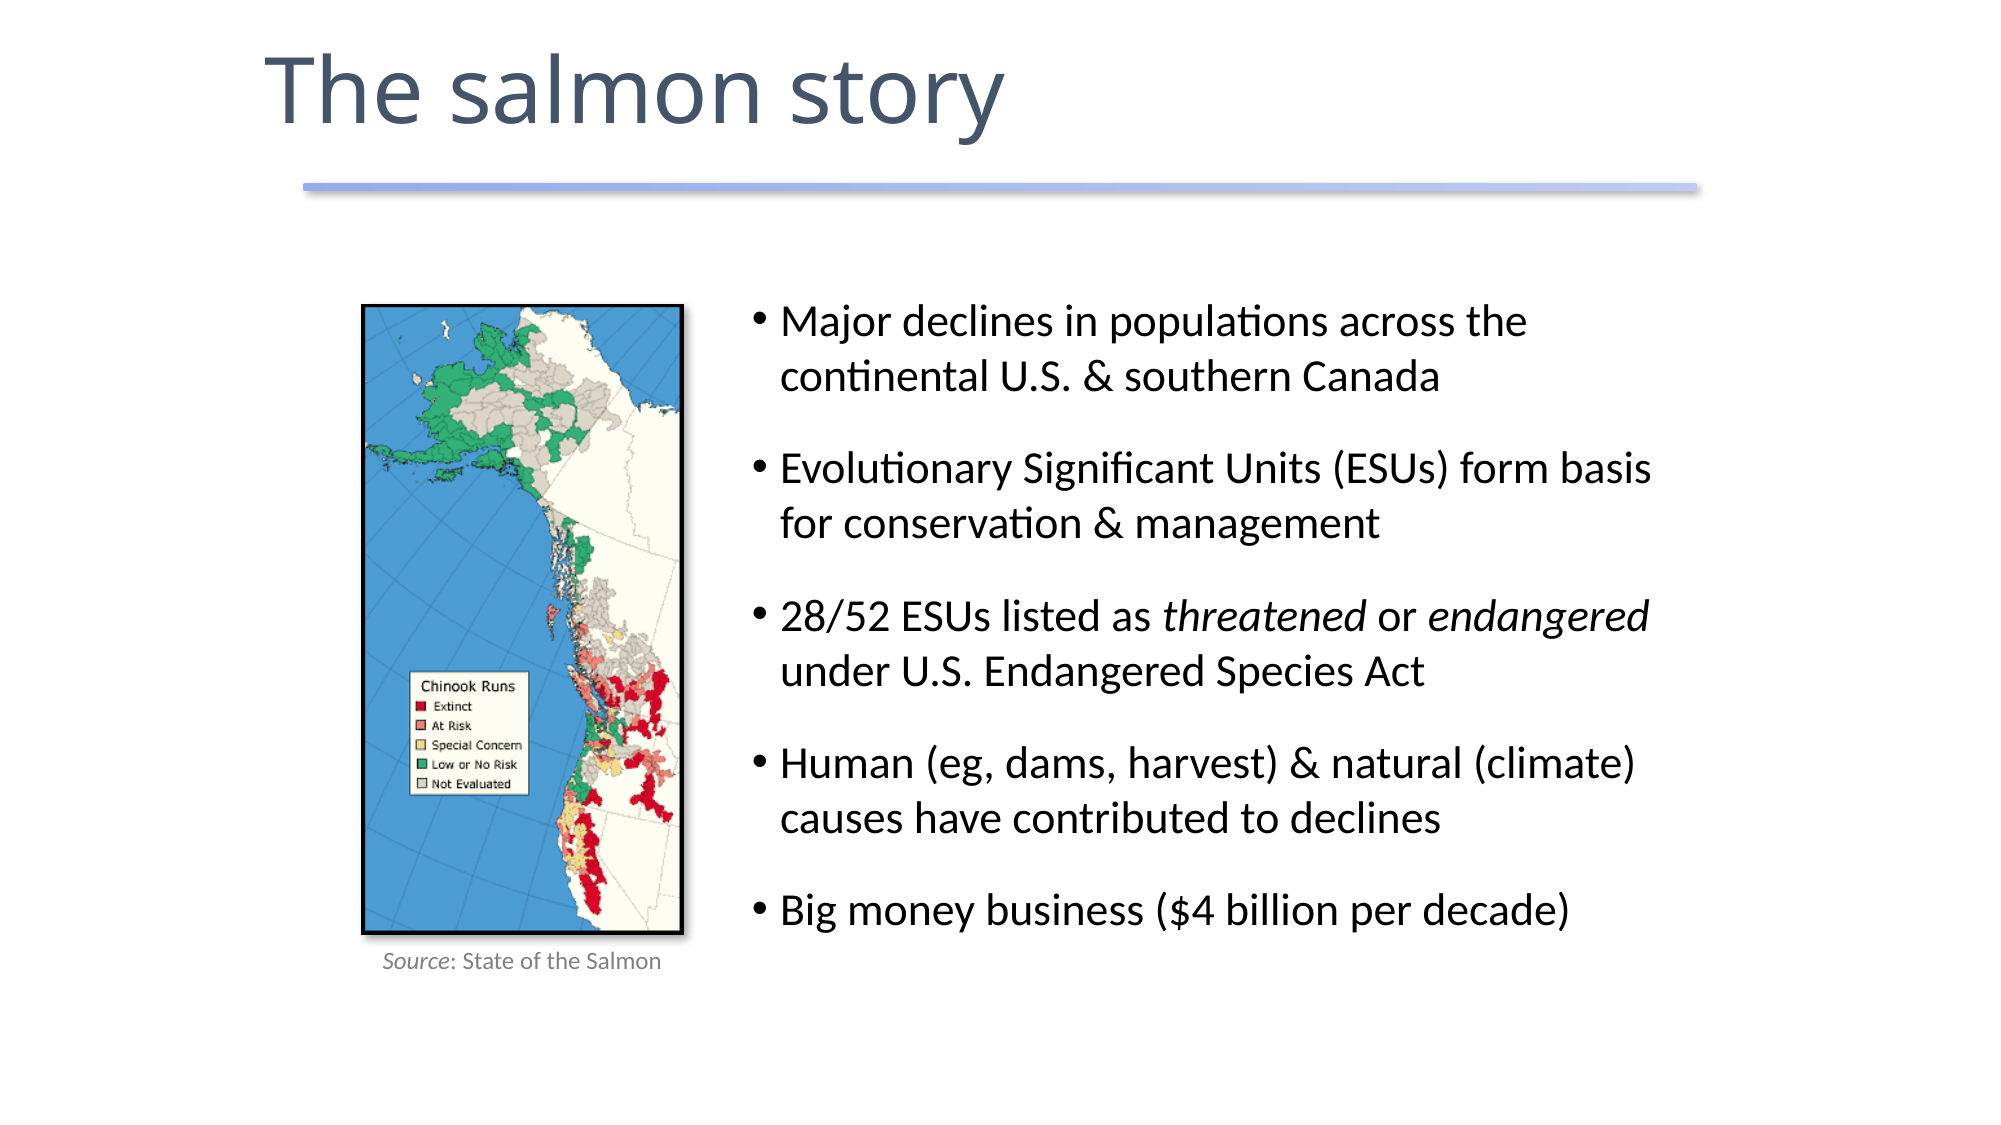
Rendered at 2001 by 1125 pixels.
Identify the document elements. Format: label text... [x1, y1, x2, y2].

title The salmon story [249, 0, 1750, 188]
text_box Major declines in populations across the continental U.S. & southern Canada Evolutionary Significant Units (ESUs) form basis for conservation & management 28/52 ESUs listed as threatened or endangered under U.S. Endangered Species Act Human (eg, dams, harvest) & natural (climate) causes have contributed to declines Big money business ($4 billion per decade) [737, 282, 1673, 943]
text_box Source: State of the Salmon [367, 937, 678, 982]
picture [364, 306, 681, 932]
text_box [303, 183, 1697, 192]
